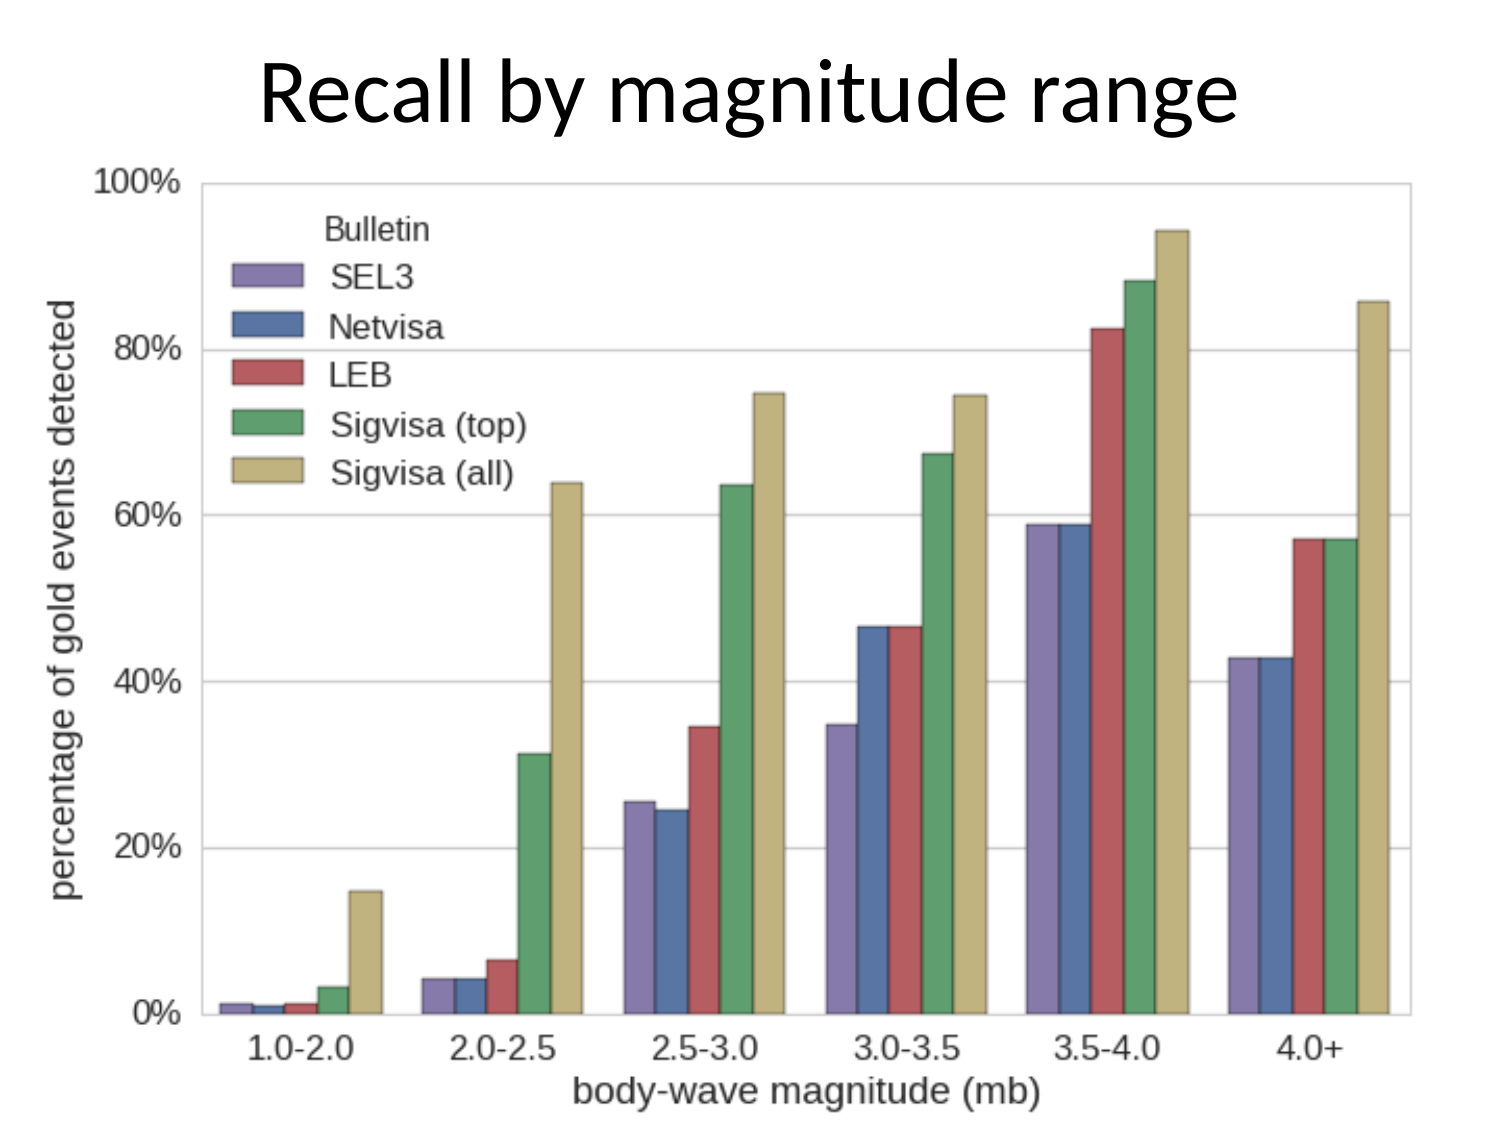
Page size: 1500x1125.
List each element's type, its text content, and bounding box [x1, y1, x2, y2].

picture [35, 153, 1426, 1125]
title Recall by magnitude range [75, 0, 1425, 153]
